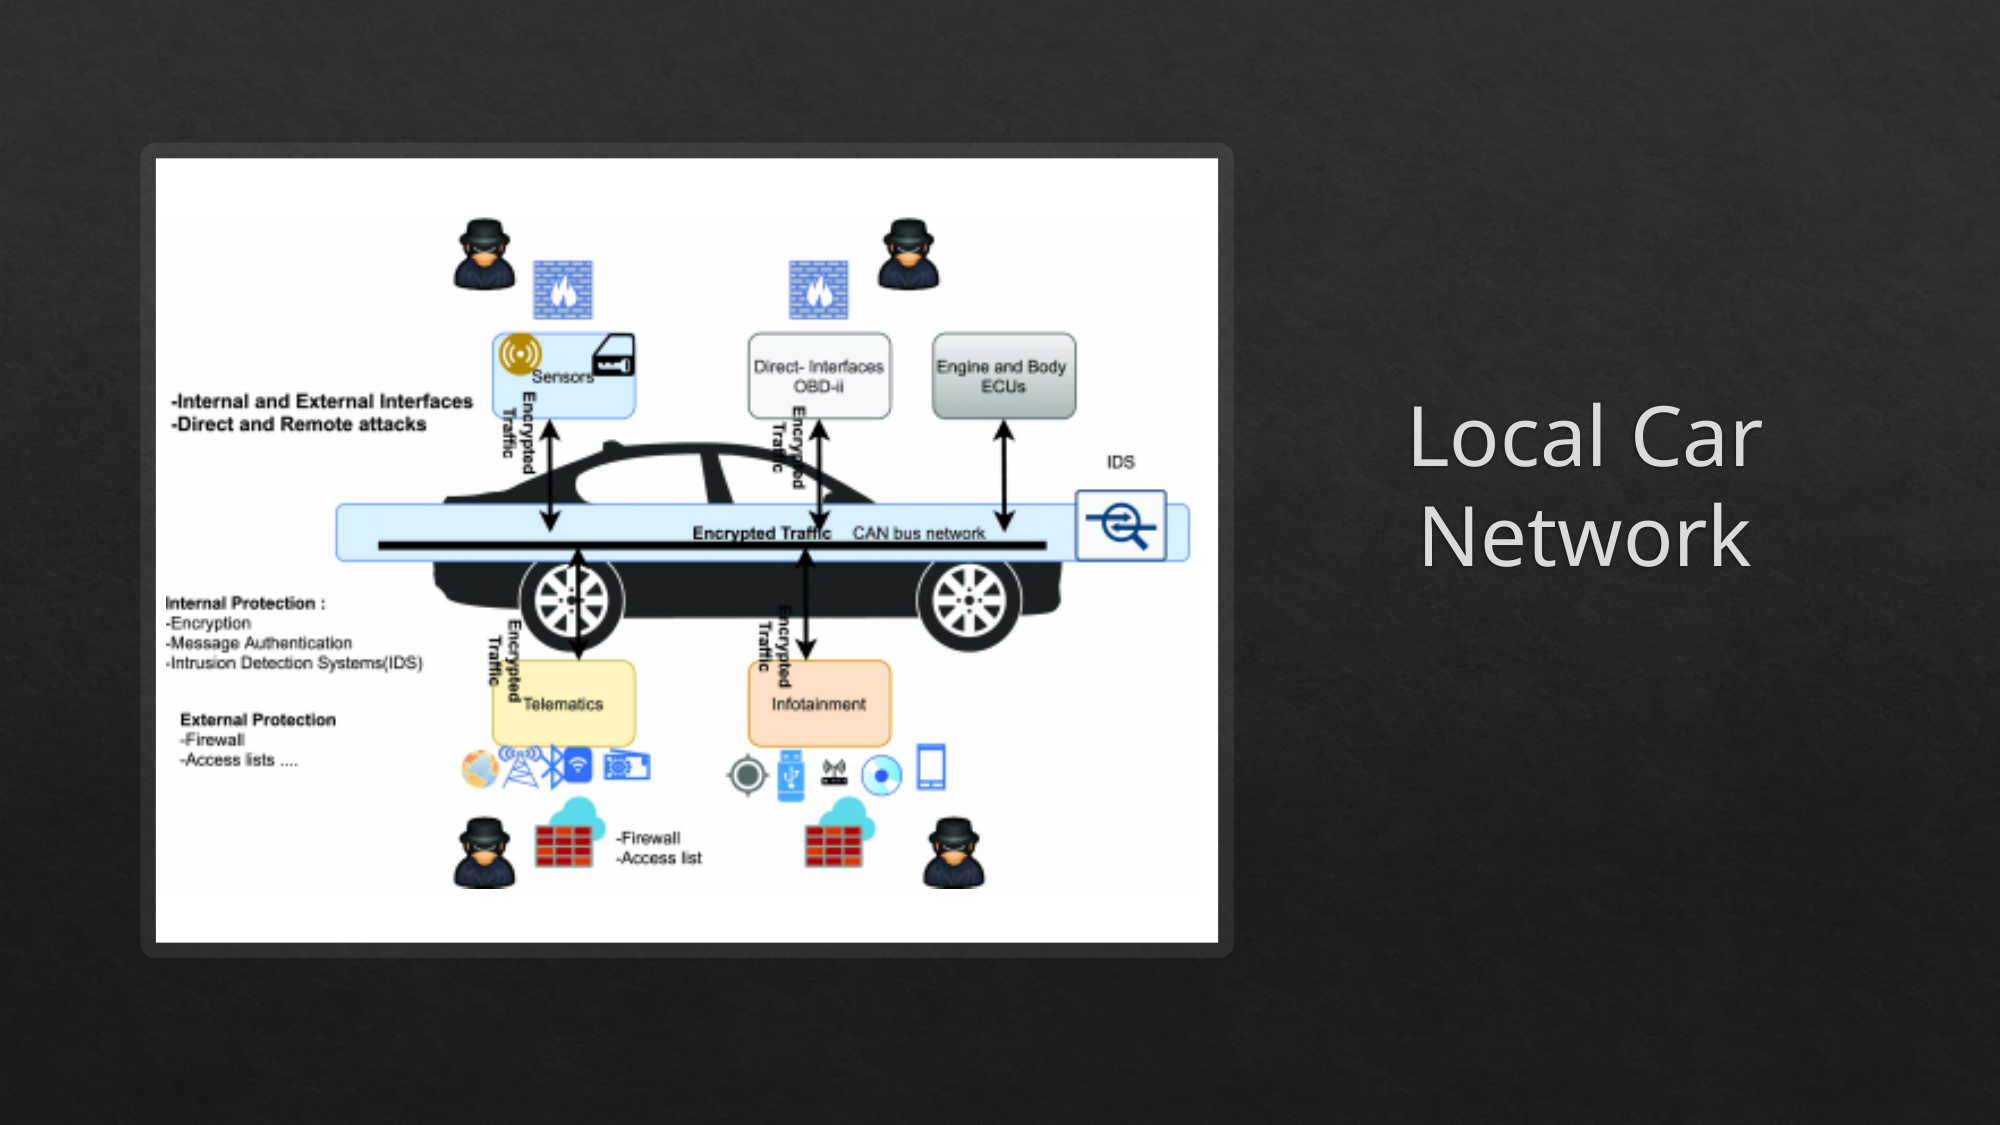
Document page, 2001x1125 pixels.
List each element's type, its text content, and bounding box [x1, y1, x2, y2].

text_box [155, 157, 1220, 944]
text_box [0, 0, 2000, 1125]
picture [165, 216, 1193, 890]
title Local Car Network [1327, 158, 1843, 591]
